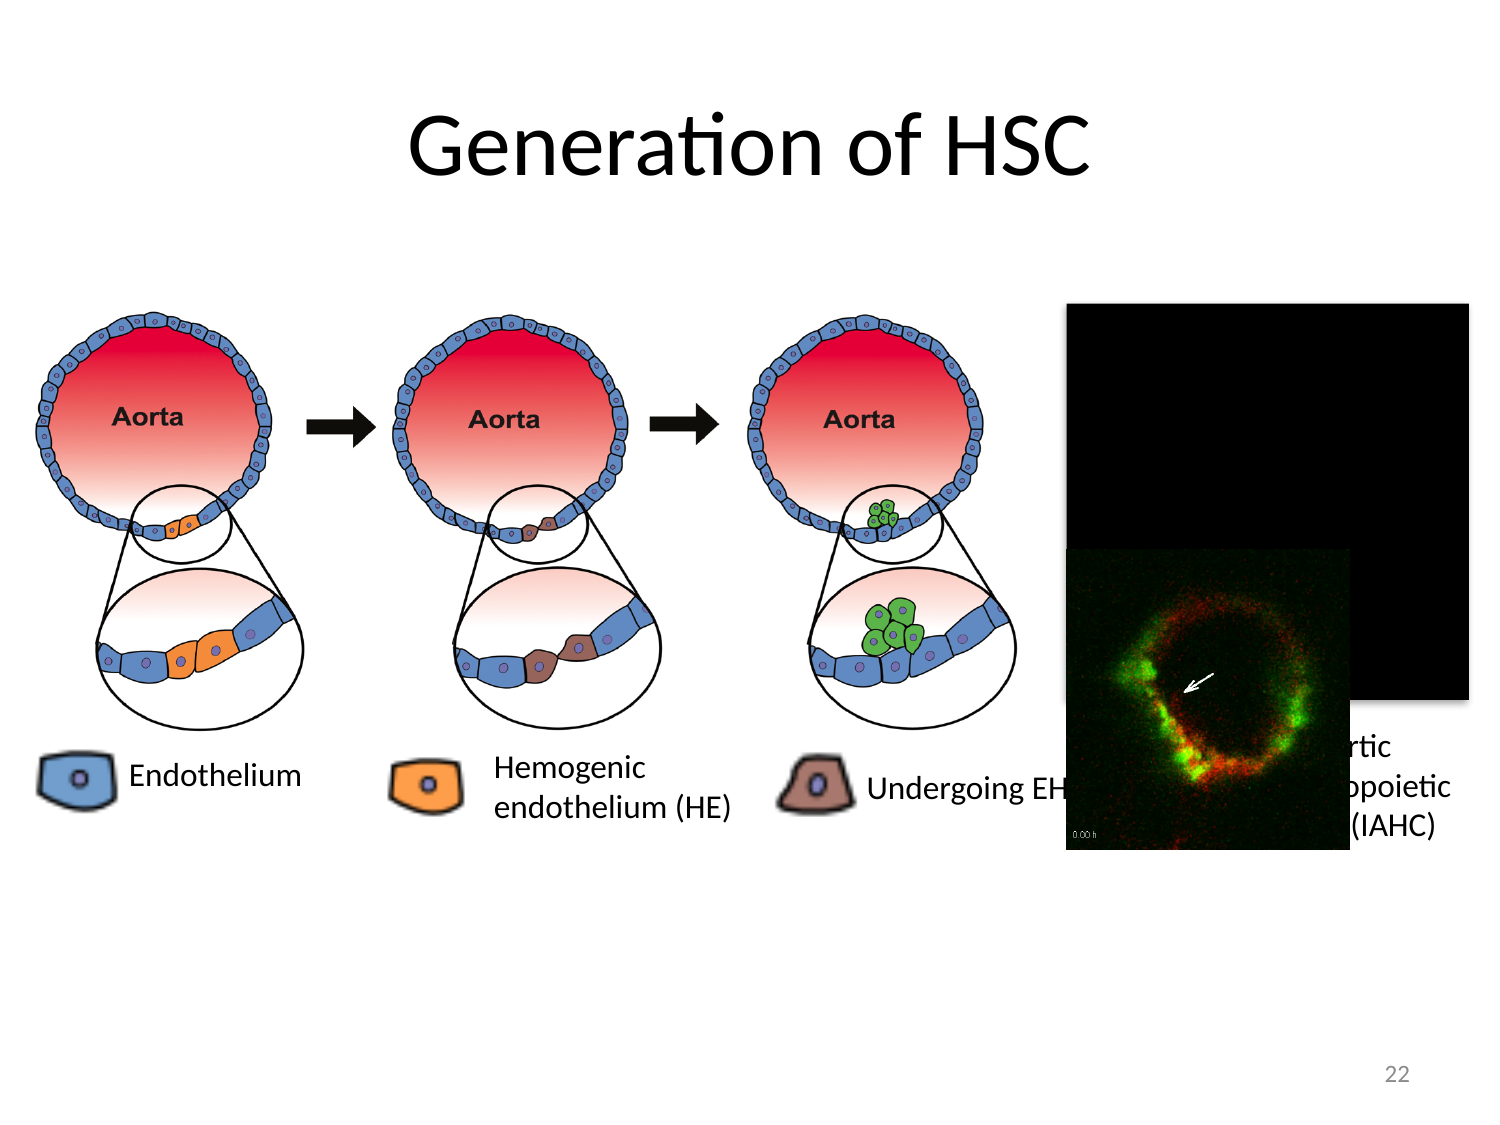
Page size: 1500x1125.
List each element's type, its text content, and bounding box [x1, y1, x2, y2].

title Generation of HSC [75, 45, 1425, 233]
slide_number 22 [1074, 1042, 1425, 1103]
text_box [9, 268, 1500, 853]
